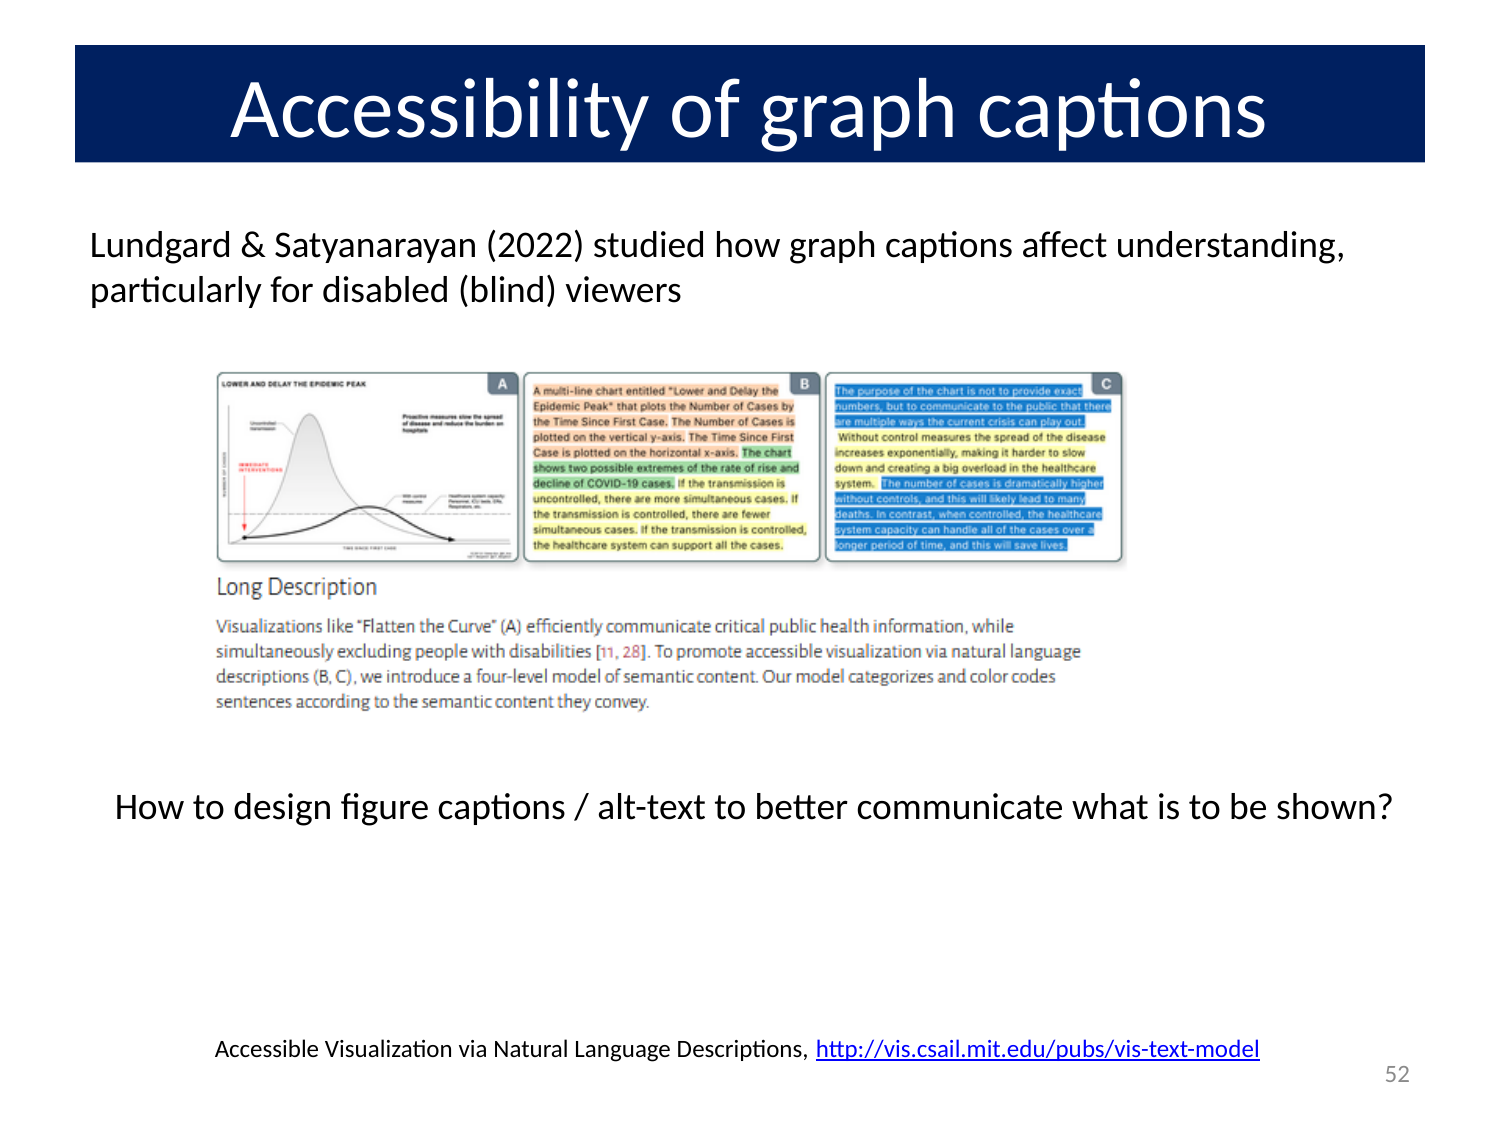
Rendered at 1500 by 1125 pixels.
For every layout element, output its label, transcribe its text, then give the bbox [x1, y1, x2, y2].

text_box Lundgard & Satyanarayan (2022) studied how graph captions affect understanding, particularly for disabled (blind) viewers [74, 212, 1425, 318]
slide_number 52 [1074, 1042, 1425, 1103]
text_box How to design figure captions / alt-text to better communicate what is to be shown? [99, 774, 1425, 835]
picture [199, 363, 1135, 719]
title Accessibility of graph captions [75, 45, 1425, 163]
text_box Accessible Visualization via Natural Language Descriptions, http://vis.csail.mit.edu/pubs/vis-text-model [200, 1025, 1300, 1070]
